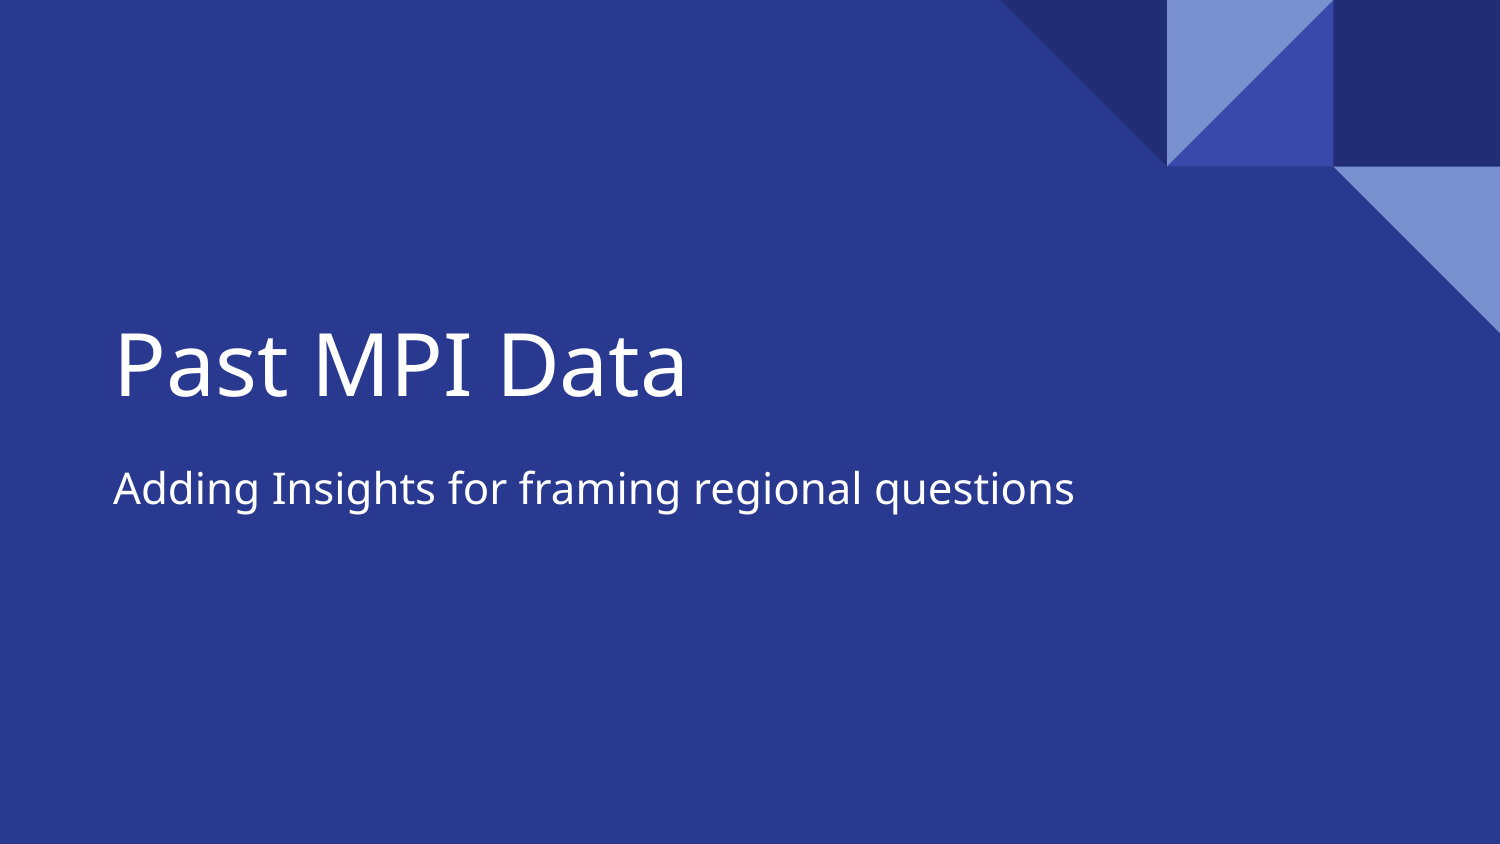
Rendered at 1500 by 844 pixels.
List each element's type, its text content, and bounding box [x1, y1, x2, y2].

title Past MPI Data [98, 291, 1447, 429]
subtitle Adding Insights for framing regional questions [98, 445, 1447, 517]
